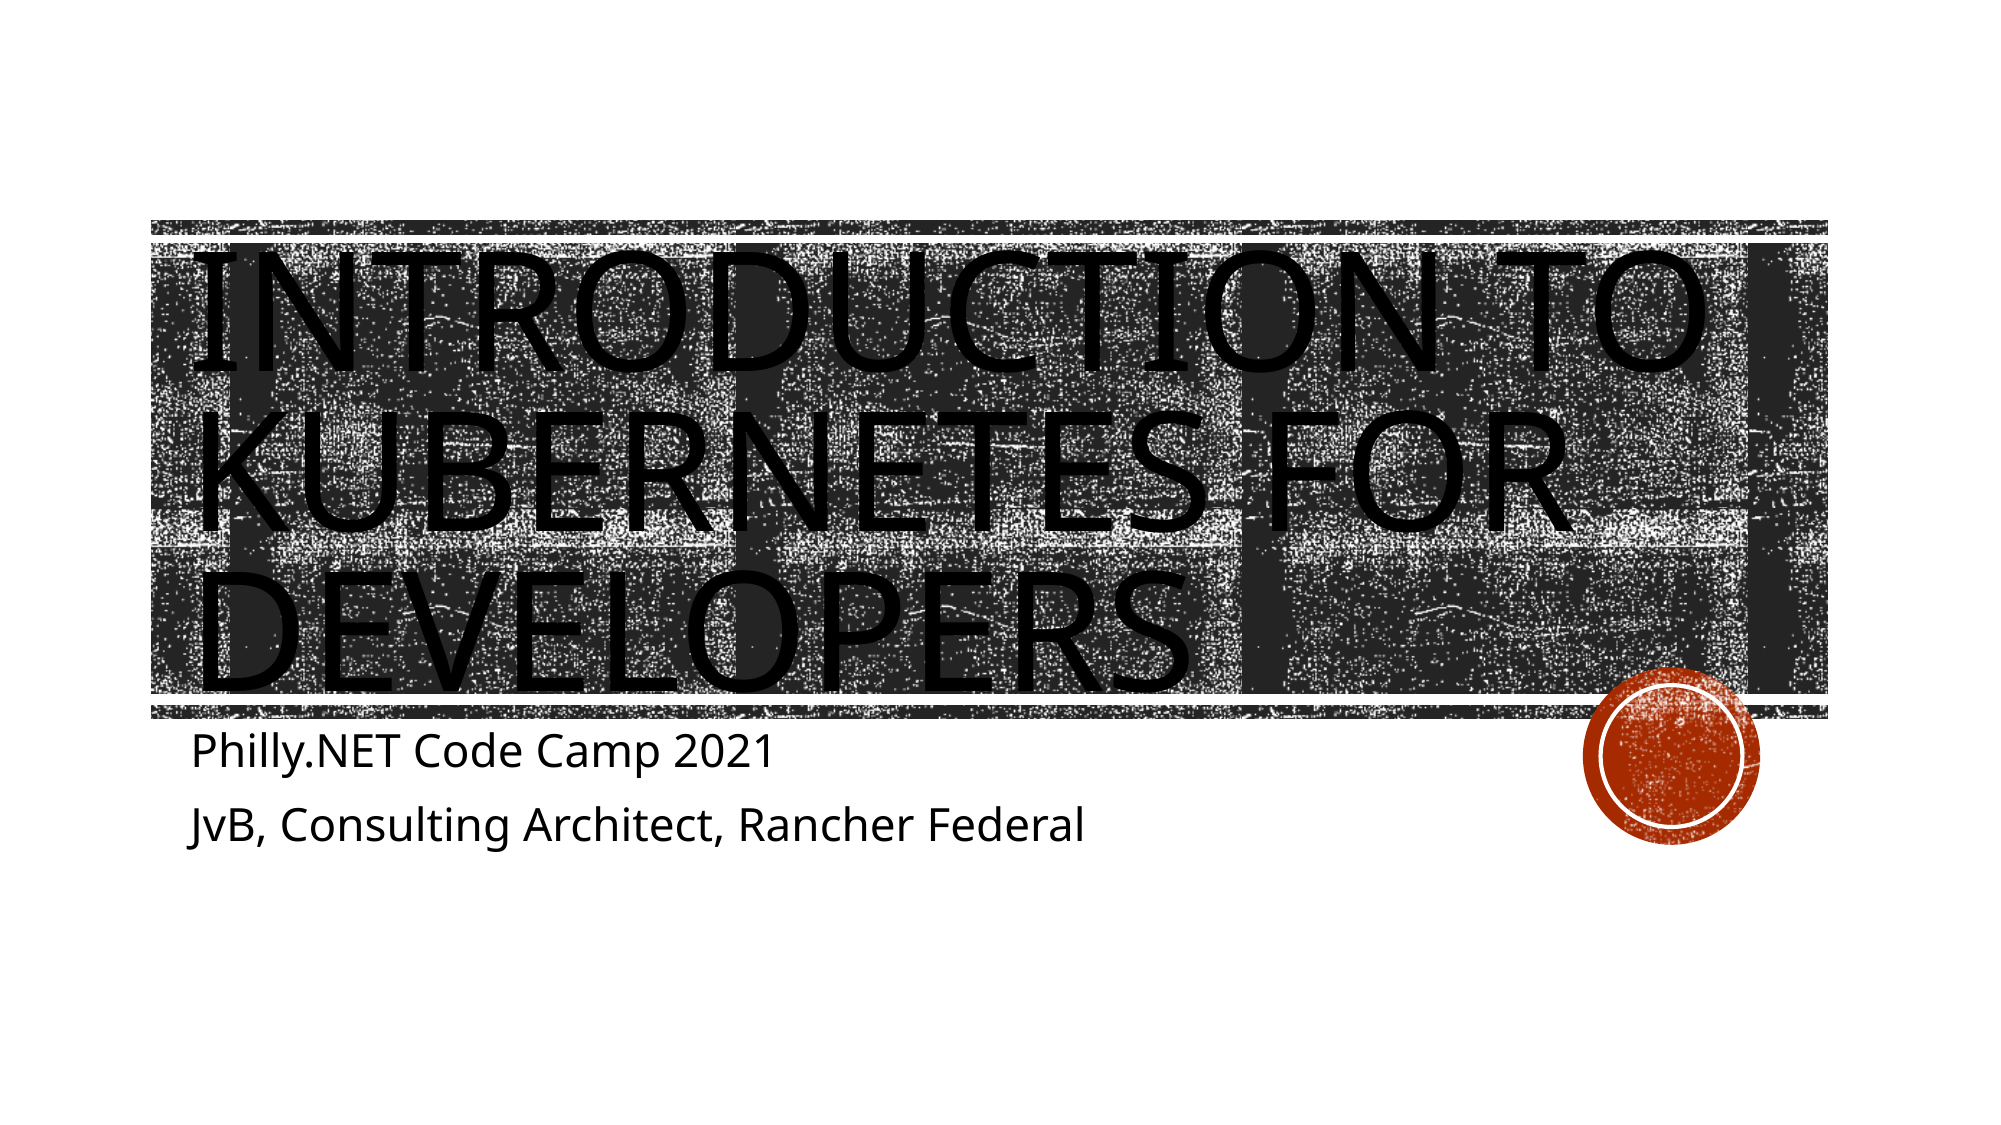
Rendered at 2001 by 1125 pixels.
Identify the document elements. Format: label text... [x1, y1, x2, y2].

subtitle Philly.NET Code Camp 2021 JvB, Consulting Architect, Rancher Federal [175, 720, 1470, 896]
title Introduction to Kubernetes For Developers [172, 234, 1808, 733]
